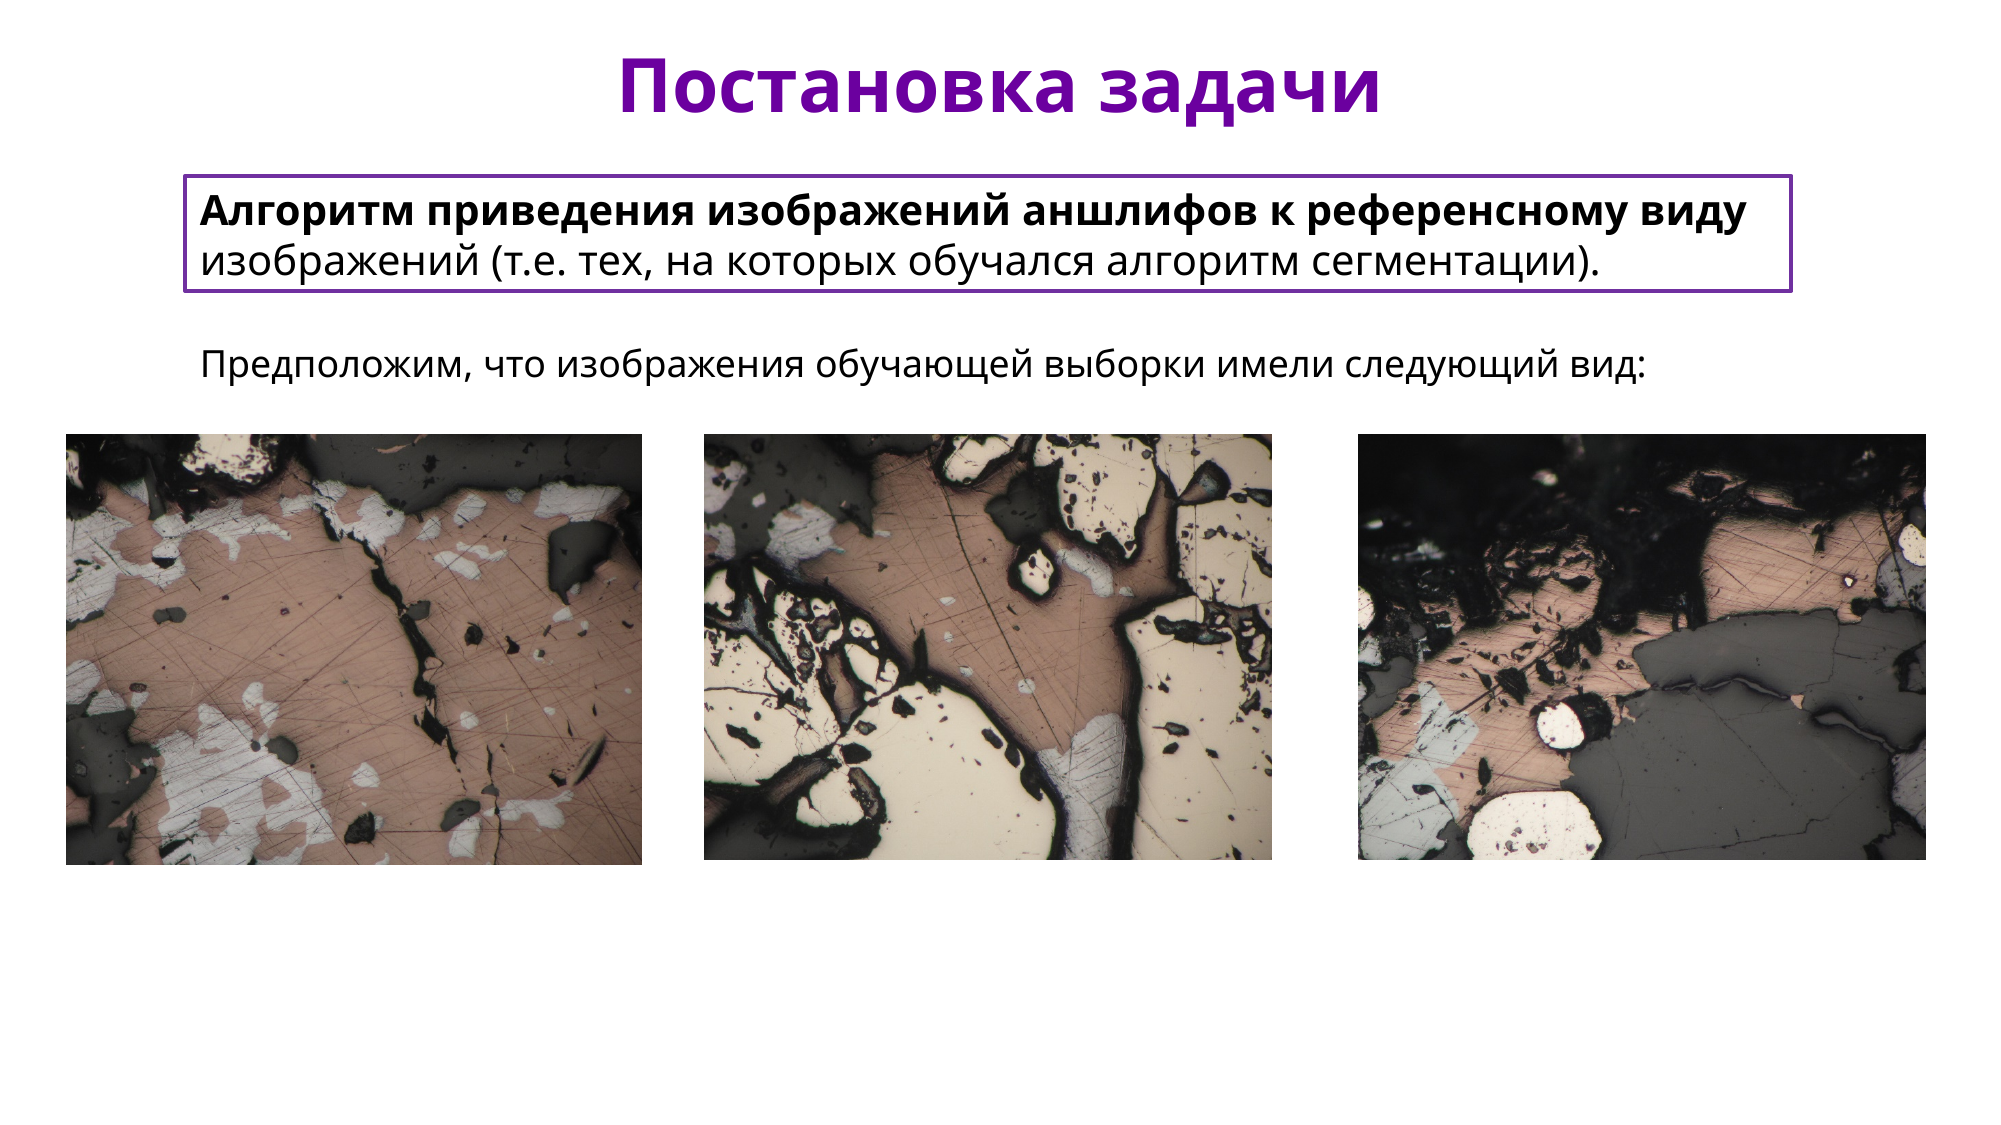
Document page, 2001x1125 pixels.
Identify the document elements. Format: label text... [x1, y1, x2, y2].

text_box Предположим, что изображения обучающей выборки имели следующий вид: [184, 332, 1709, 393]
picture [66, 433, 642, 866]
text_box Алгоритм приведения изображений аншлифов к референсному виду изображений (т.е. тех, на которых обучался алгоритм сегментации). [183, 174, 1793, 293]
picture [1358, 434, 1926, 860]
title Постановка задачи [24, 0, 1976, 181]
picture [704, 434, 1272, 860]
